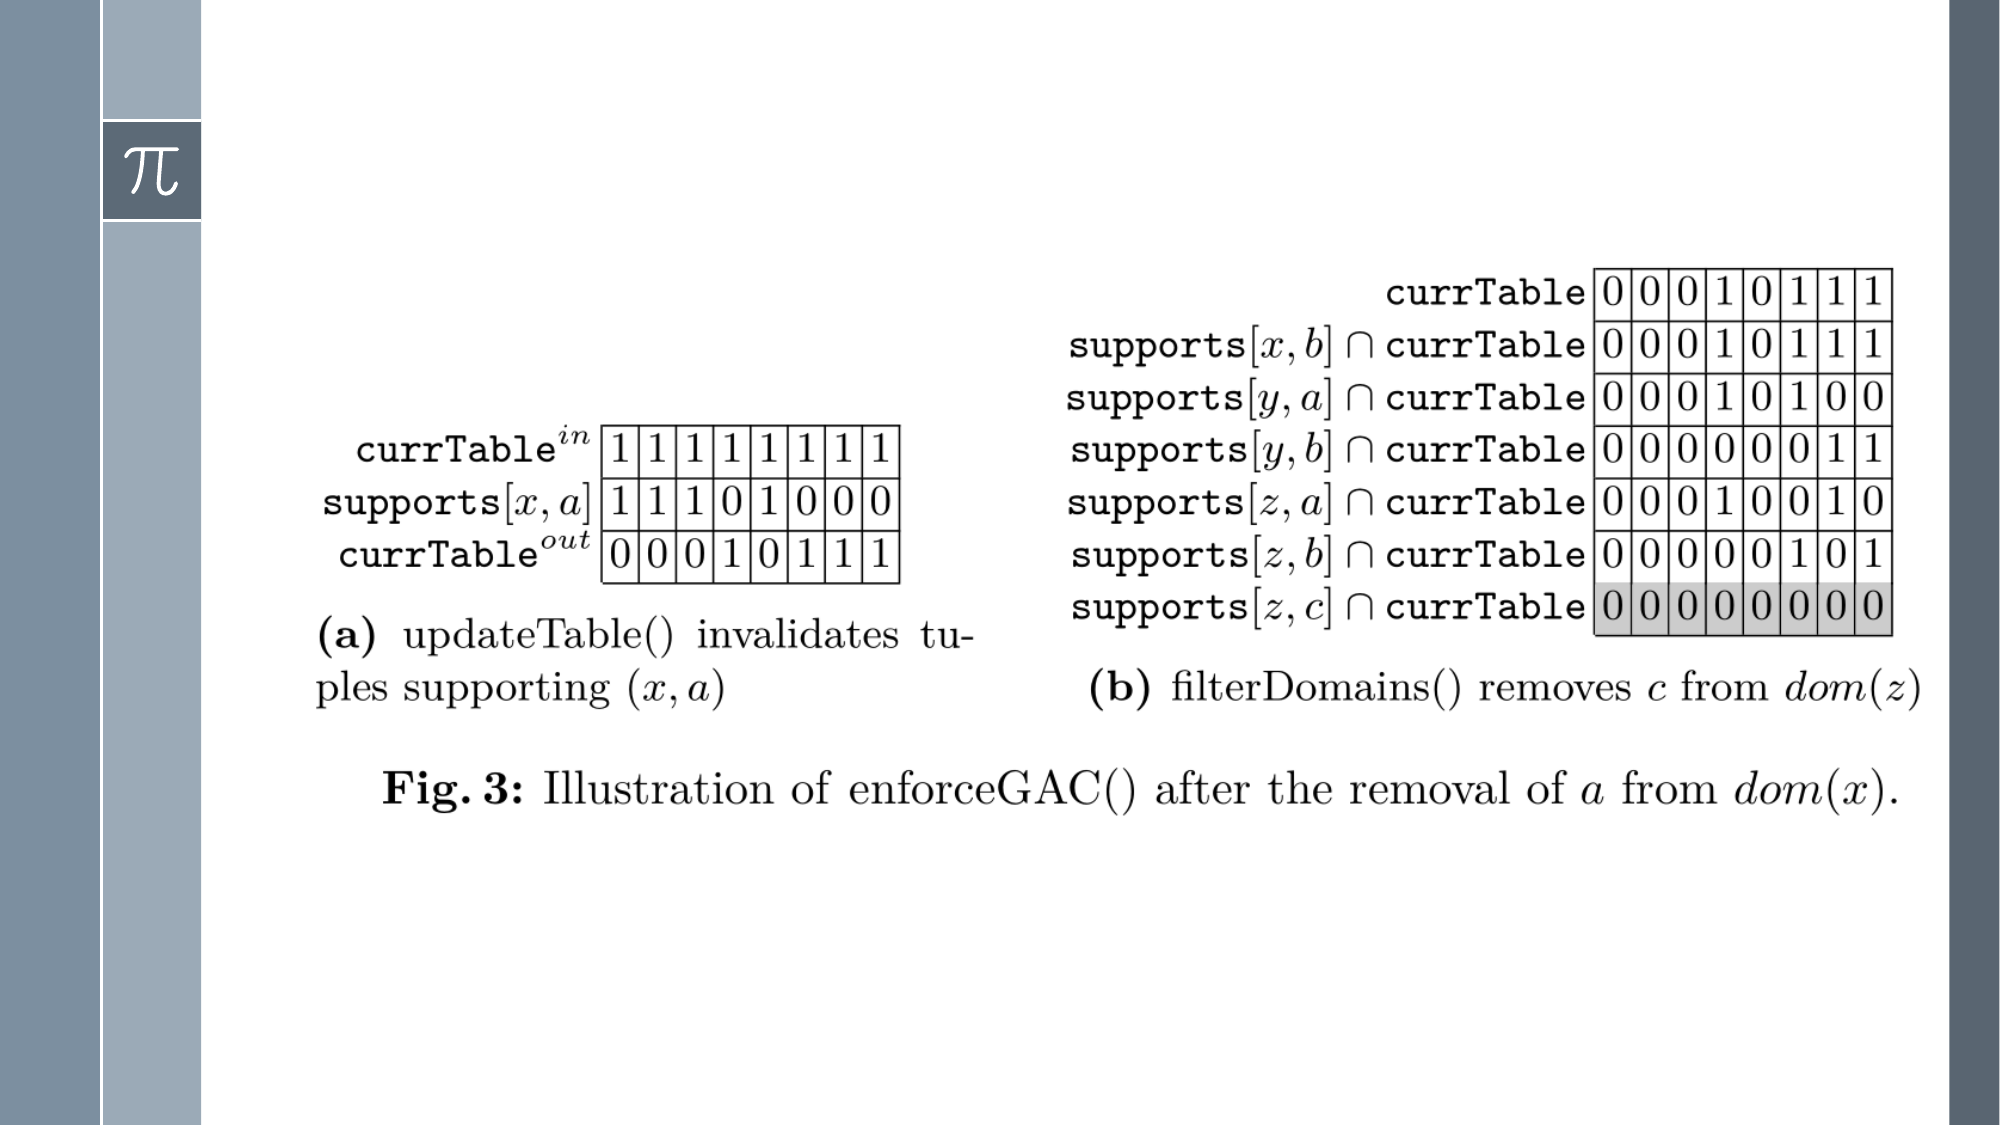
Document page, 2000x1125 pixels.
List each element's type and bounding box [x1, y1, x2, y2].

list [302, 243, 1934, 855]
